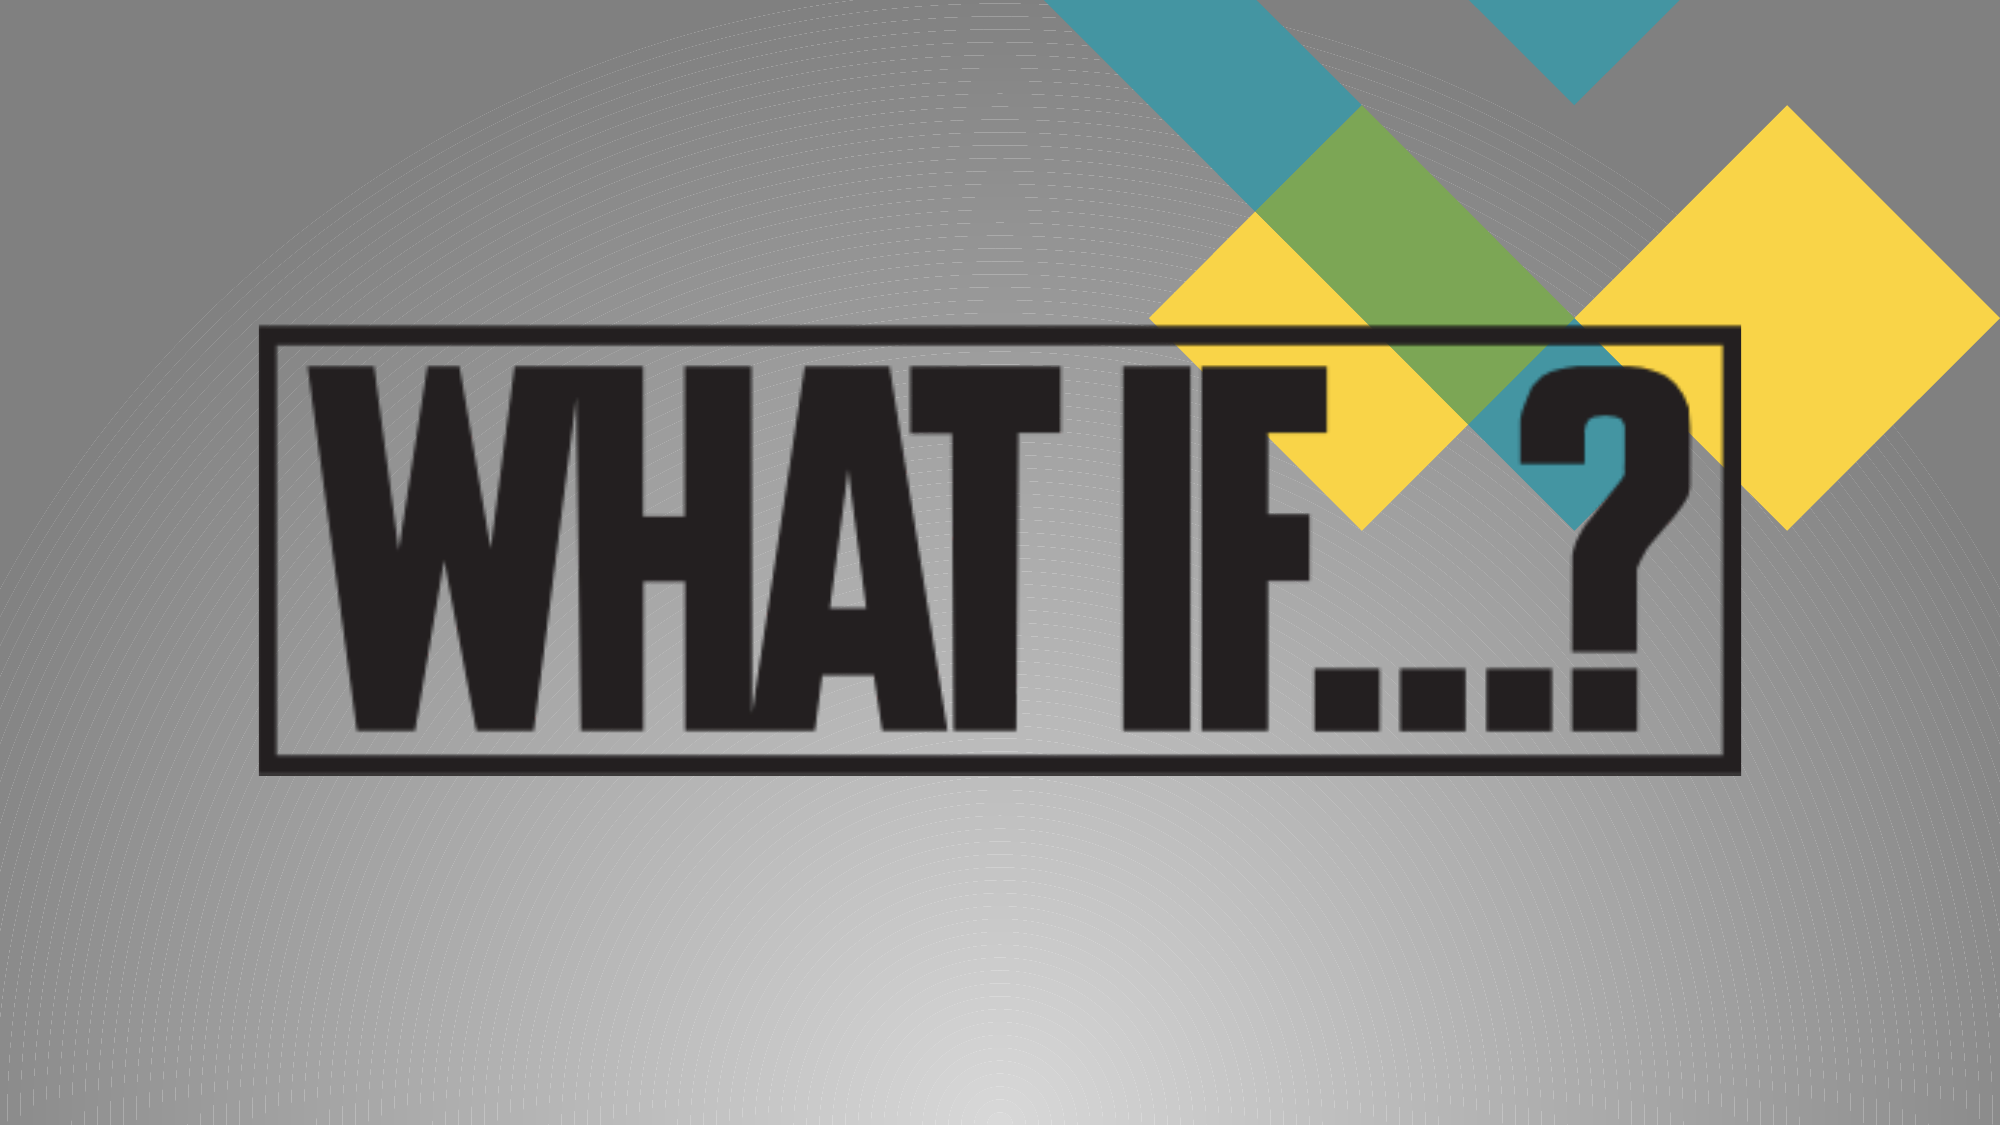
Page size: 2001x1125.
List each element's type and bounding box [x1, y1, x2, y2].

picture [258, 309, 1742, 776]
